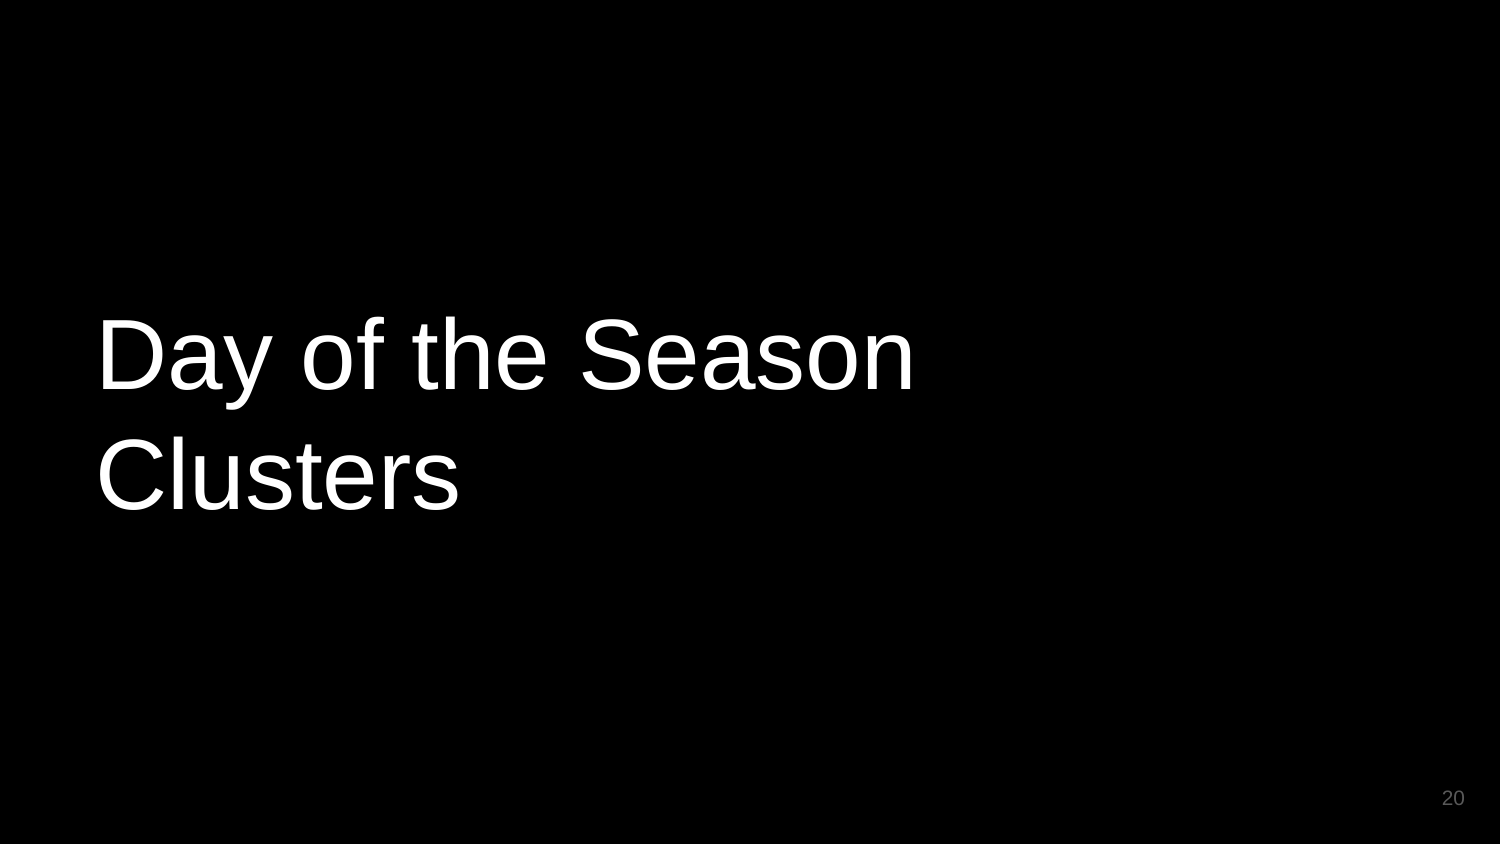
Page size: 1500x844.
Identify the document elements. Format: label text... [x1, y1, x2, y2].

slide_number 20 [1389, 764, 1480, 830]
title Day of the Season Clusters [80, 73, 1125, 745]
